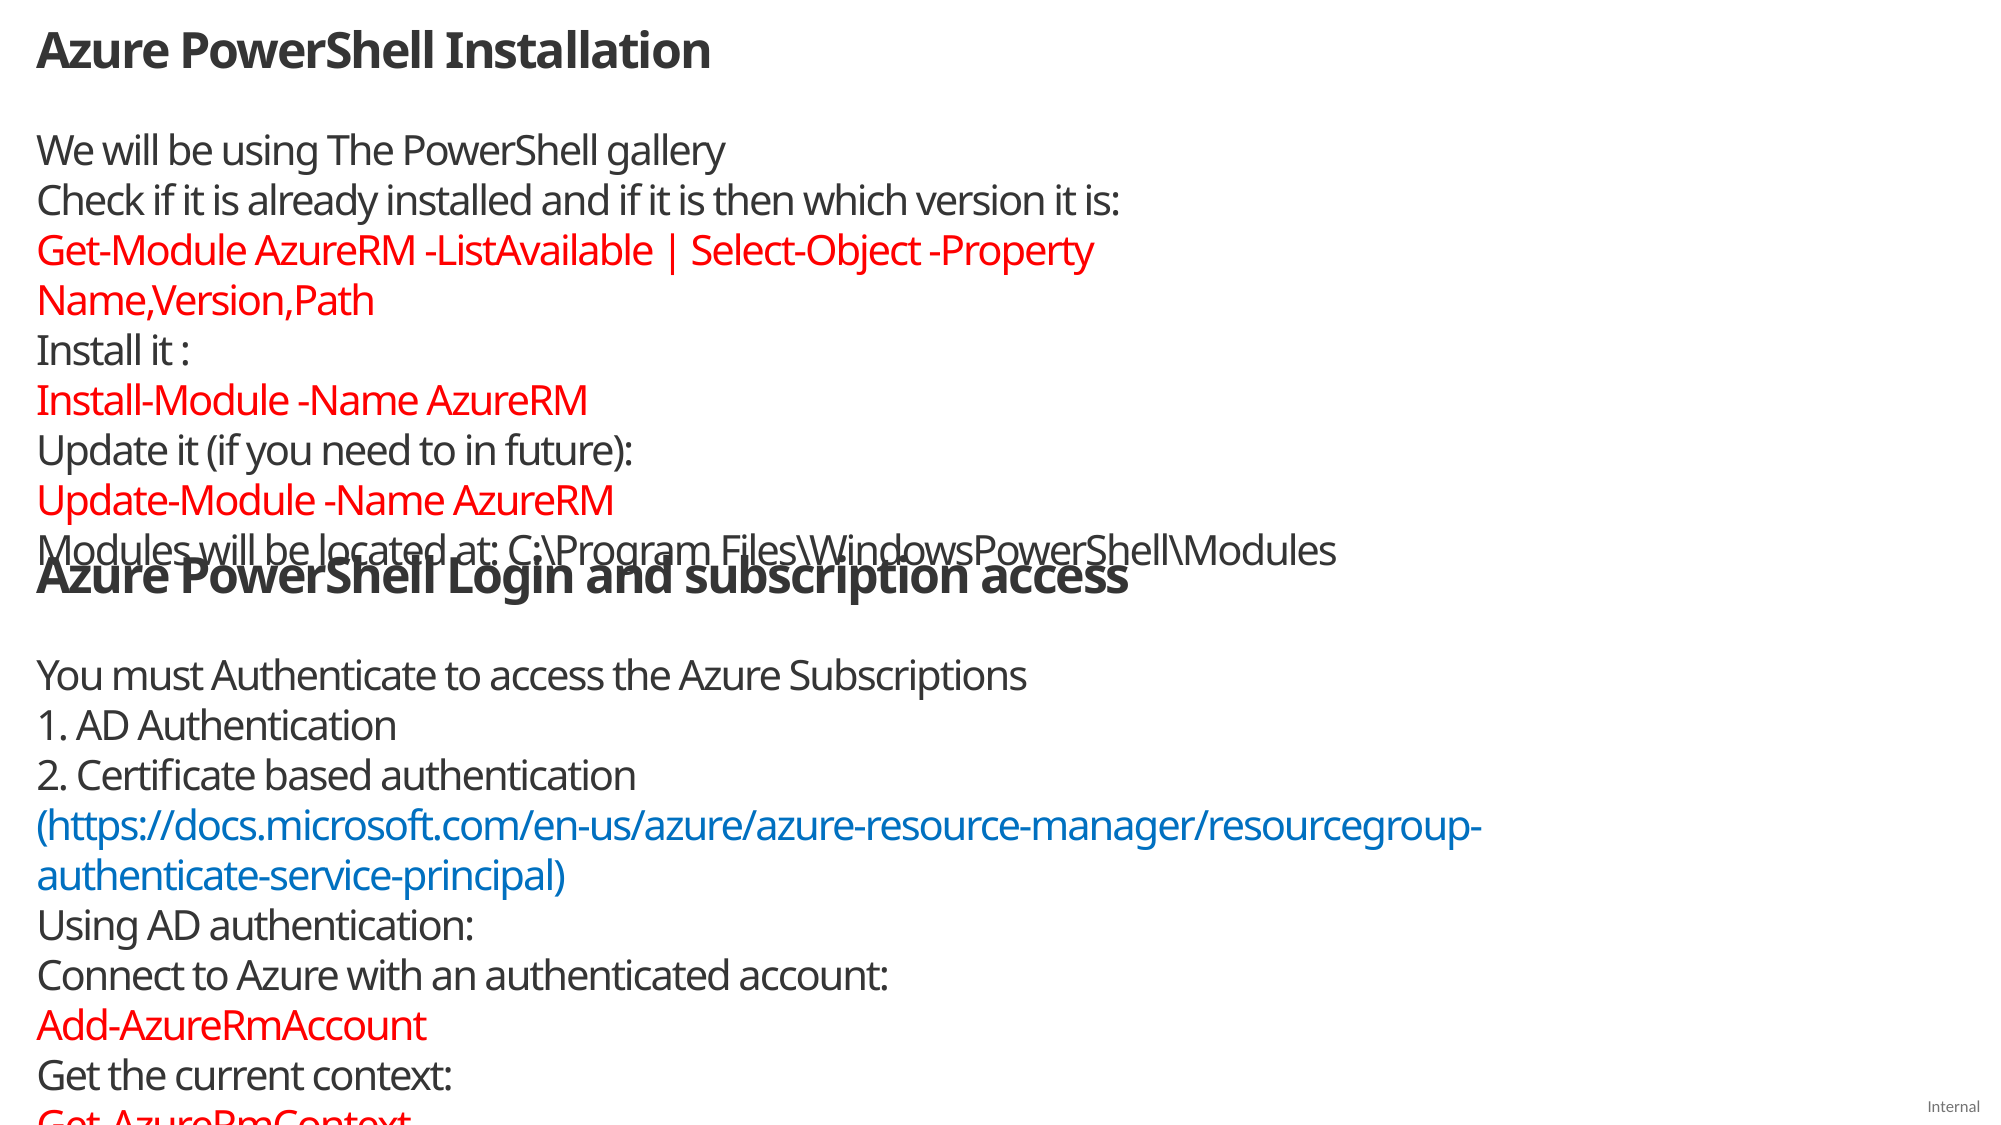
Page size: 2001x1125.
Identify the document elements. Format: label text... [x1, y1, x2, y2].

text_box Azure PowerShell Installation We will be using The PowerShell gallery Check if it is already installed and if it is then which version it is: Get-Module AzureRM -ListAvailable | Select-Object -Property Name,Version,Path Install it : Install-Module -Name AzureRM Update it (if you need to in future): Update-Module -Name AzureRM Modules will be located at: C:\Program Files\WindowsPowerShell\Modules [21, 11, 1447, 536]
text_box Azure PowerShell Login and subscription access You must Authenticate to access the Azure Subscriptions 1. AD Authentication 2. Certificate based authentication (https://docs.microsoft.com/en-us/azure/azure-resource-manager/resourcegroup- authenticate-service-principal) Using AD authentication: Connect to Azure with an authenticated account: Add-AzureRmAccount Get the current context: Get-AzureRmContext [21, 536, 1919, 1125]
